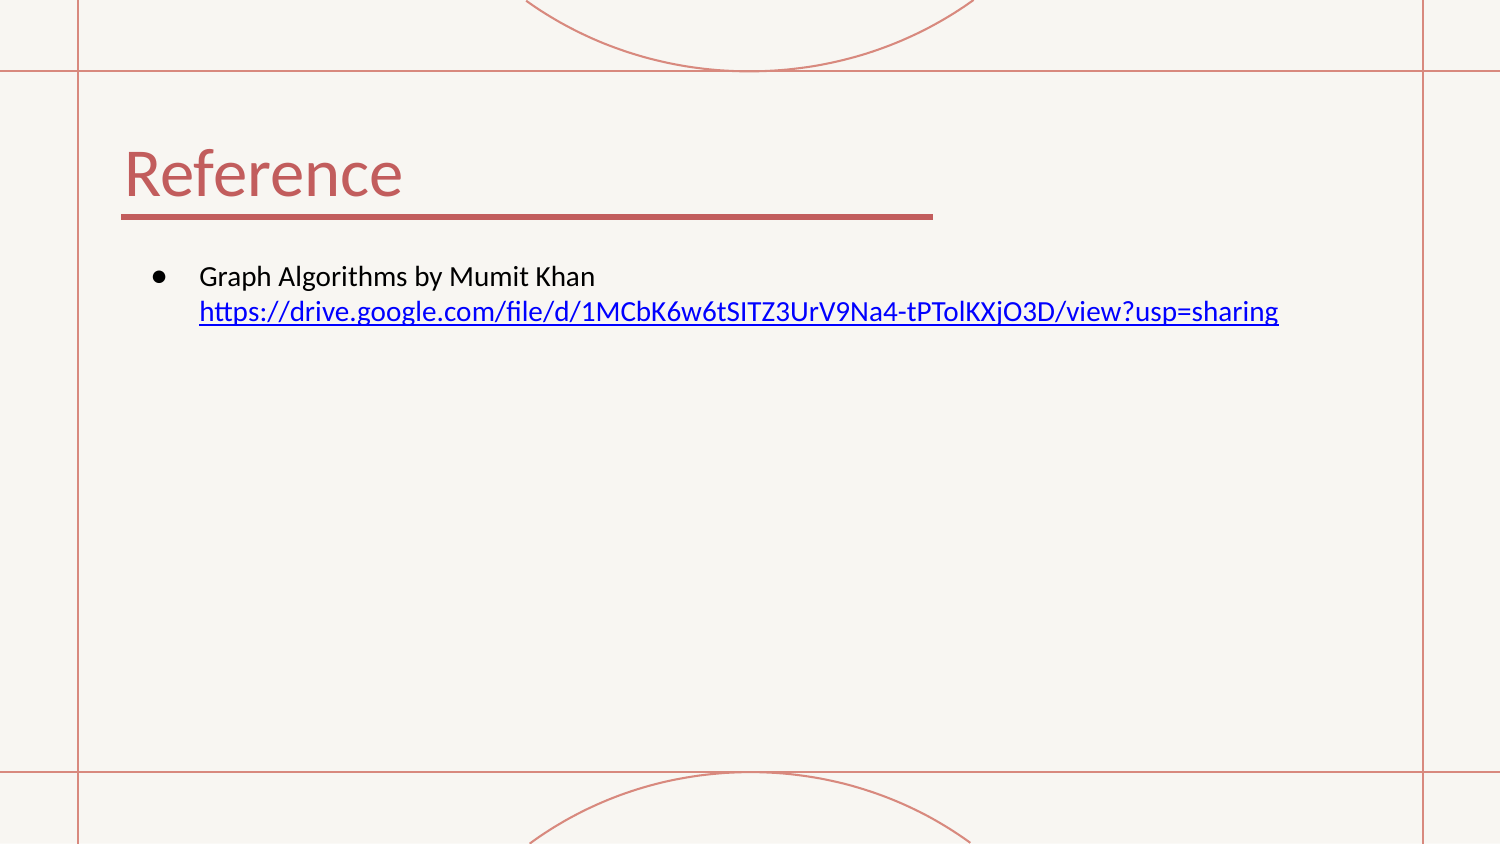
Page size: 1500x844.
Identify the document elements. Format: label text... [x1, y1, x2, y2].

list Graph Algorithms by Mumit Khan https://drive.google.com/file/d/1MCbK6w6tSITZ3UrV9Na4-tPTolKXjO3D/view?usp=sharing [124, 257, 1409, 733]
title Reference [124, 127, 943, 257]
